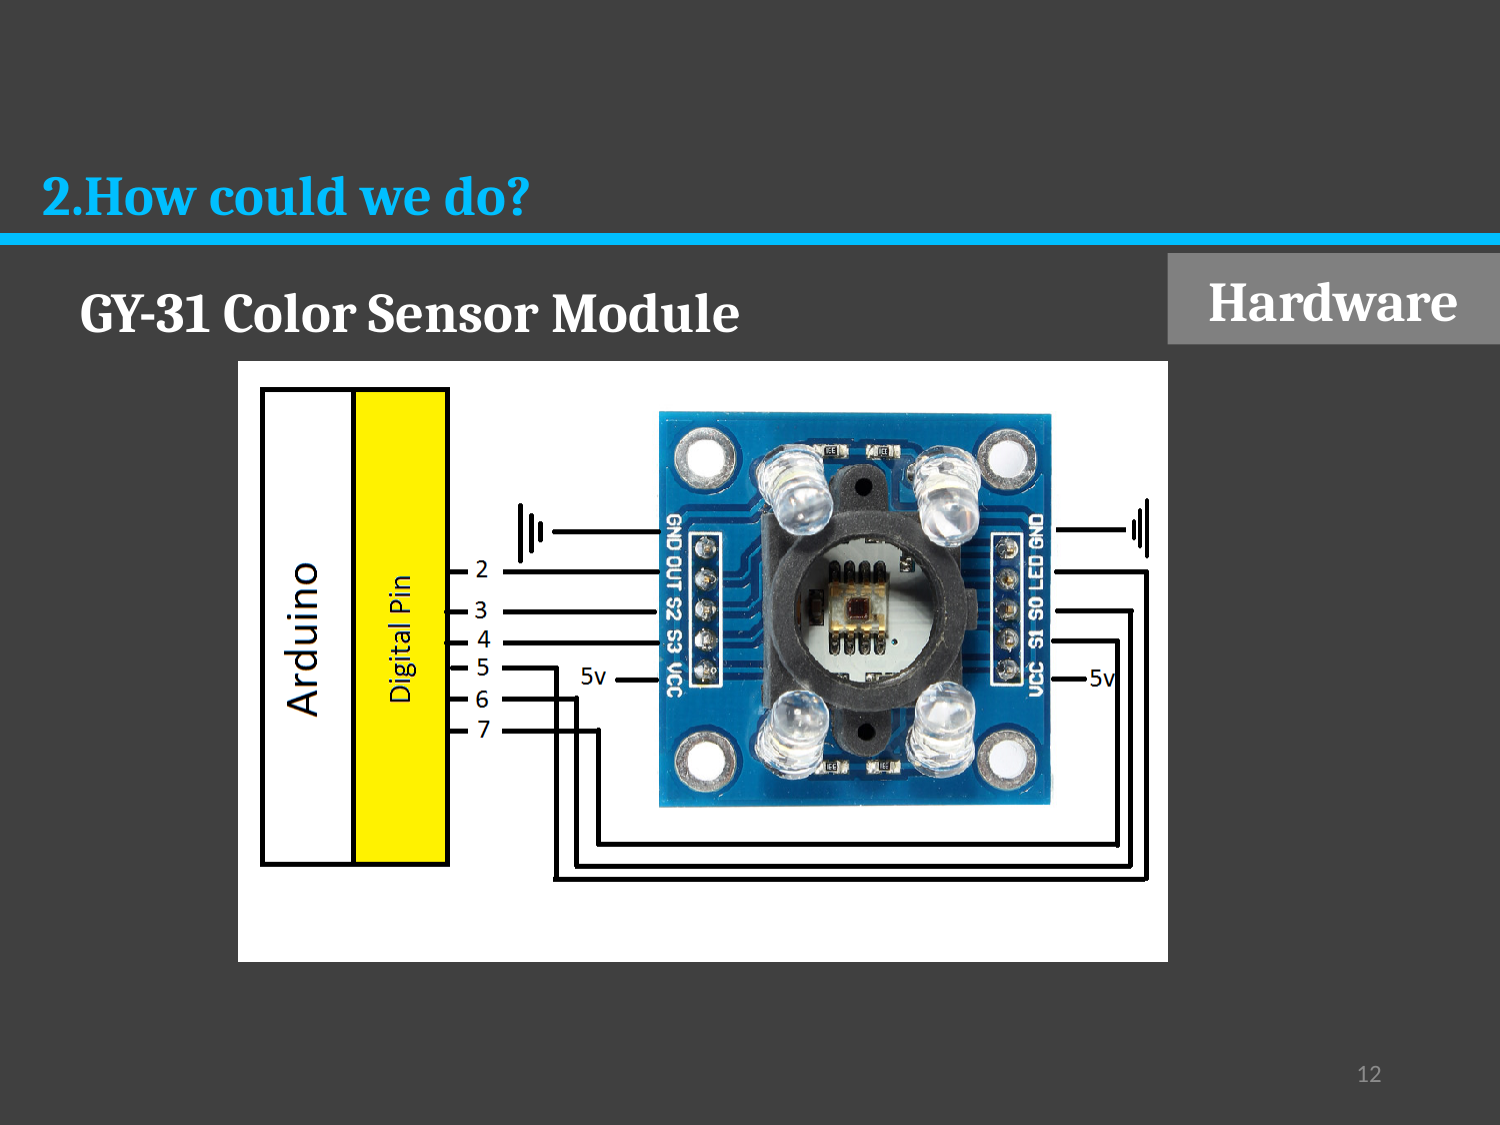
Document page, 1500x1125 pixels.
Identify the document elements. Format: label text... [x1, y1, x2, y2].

text_box Hardware [1167, 252, 1500, 345]
slide_number 12 [1059, 1042, 1397, 1103]
text_box 2.How could we do? [0, 140, 576, 238]
text_box GY-31 Color Sensor Module [19, 257, 802, 363]
picture [238, 361, 1168, 962]
text_box 2.How could we do? [0, 240, 576, 245]
